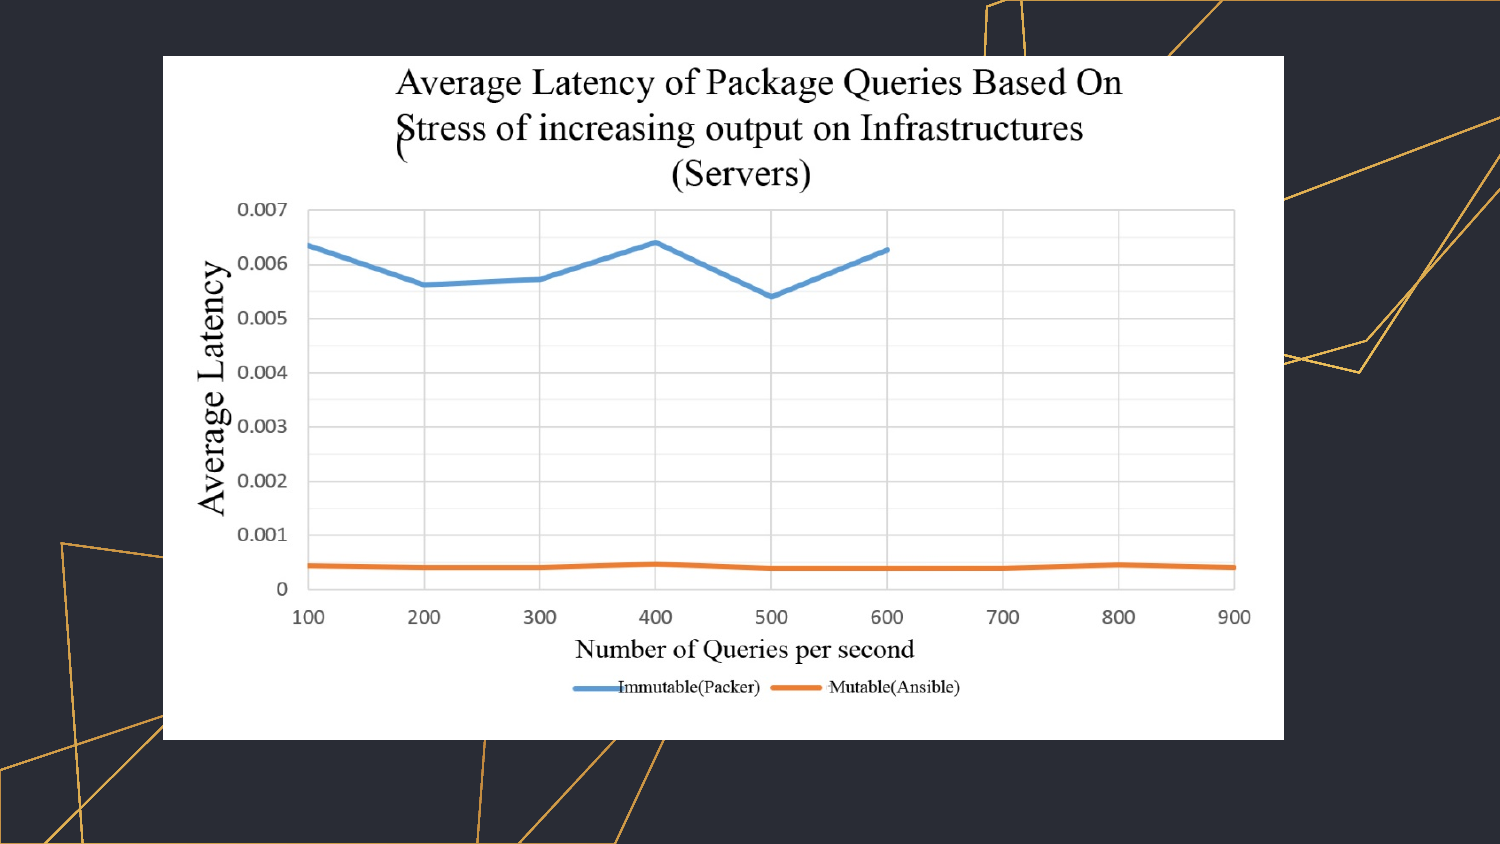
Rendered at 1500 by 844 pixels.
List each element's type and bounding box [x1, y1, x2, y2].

picture [163, 56, 1284, 740]
